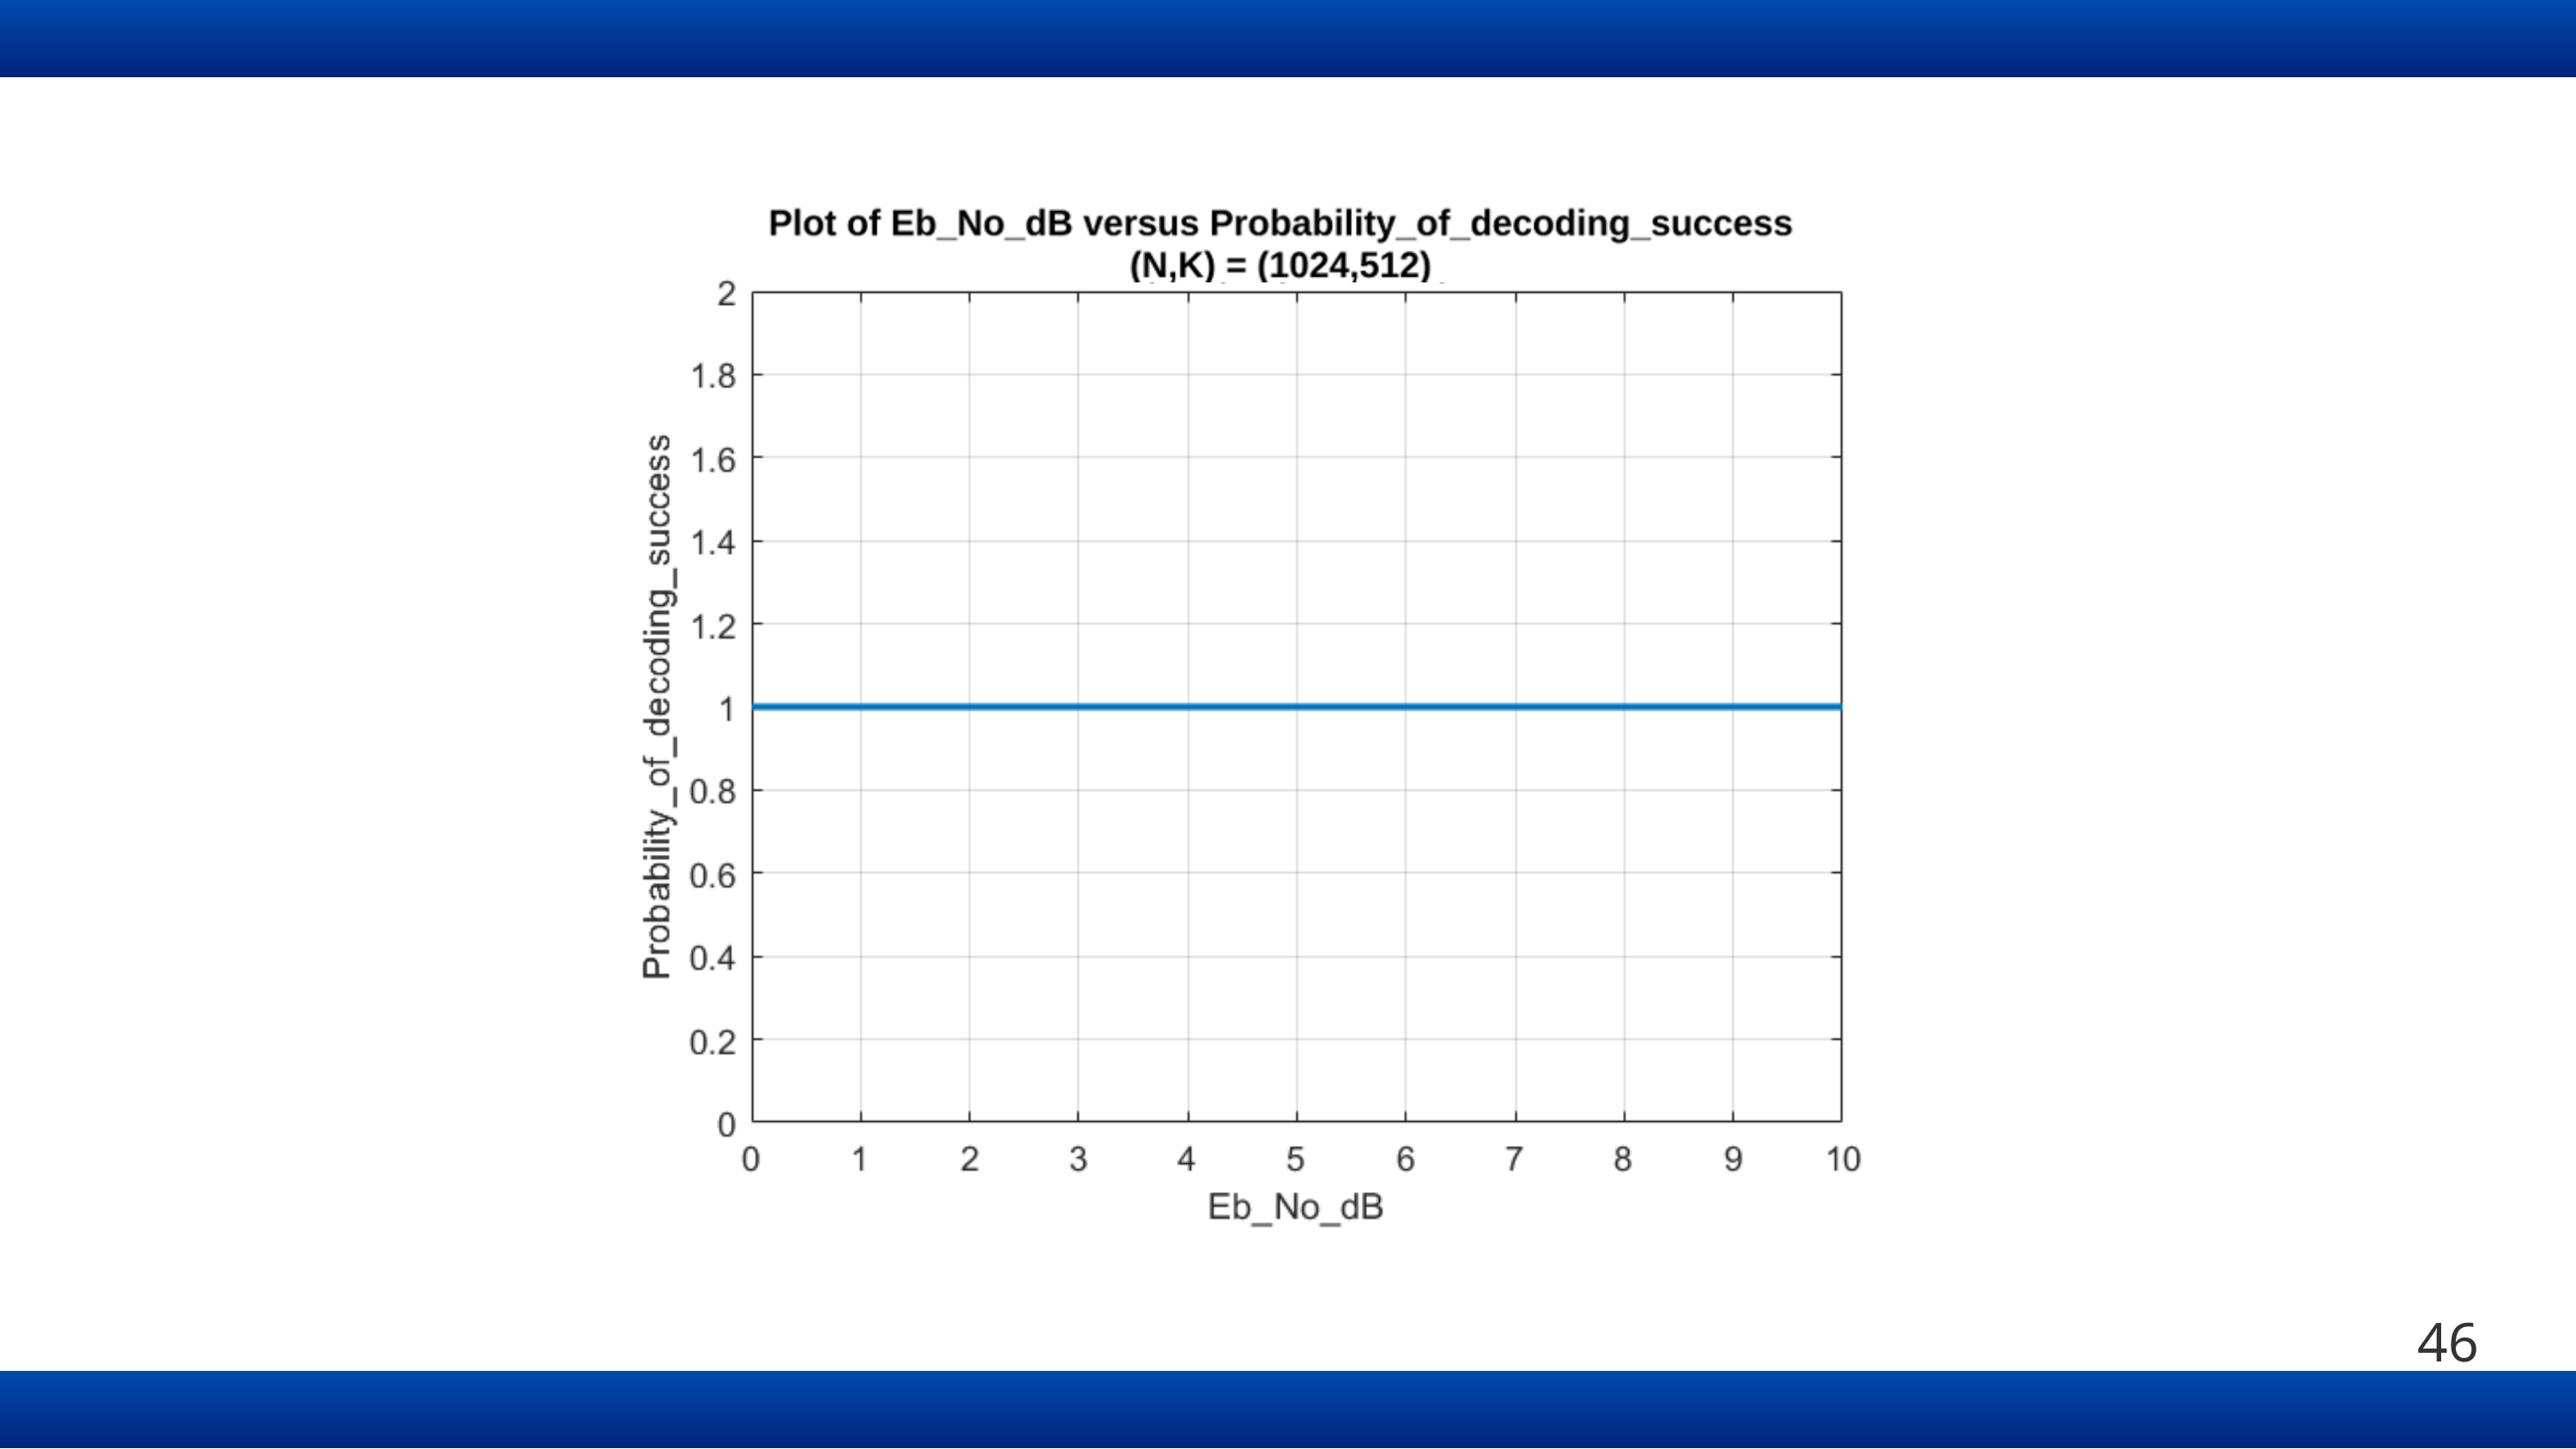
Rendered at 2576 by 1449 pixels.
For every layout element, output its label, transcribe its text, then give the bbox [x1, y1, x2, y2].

text_box [757, 184, 1834, 282]
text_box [0, 1371, 2576, 1449]
text_box 46 [2383, 1286, 2480, 1367]
text_box [569, 185, 1976, 1240]
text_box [0, 0, 2576, 78]
